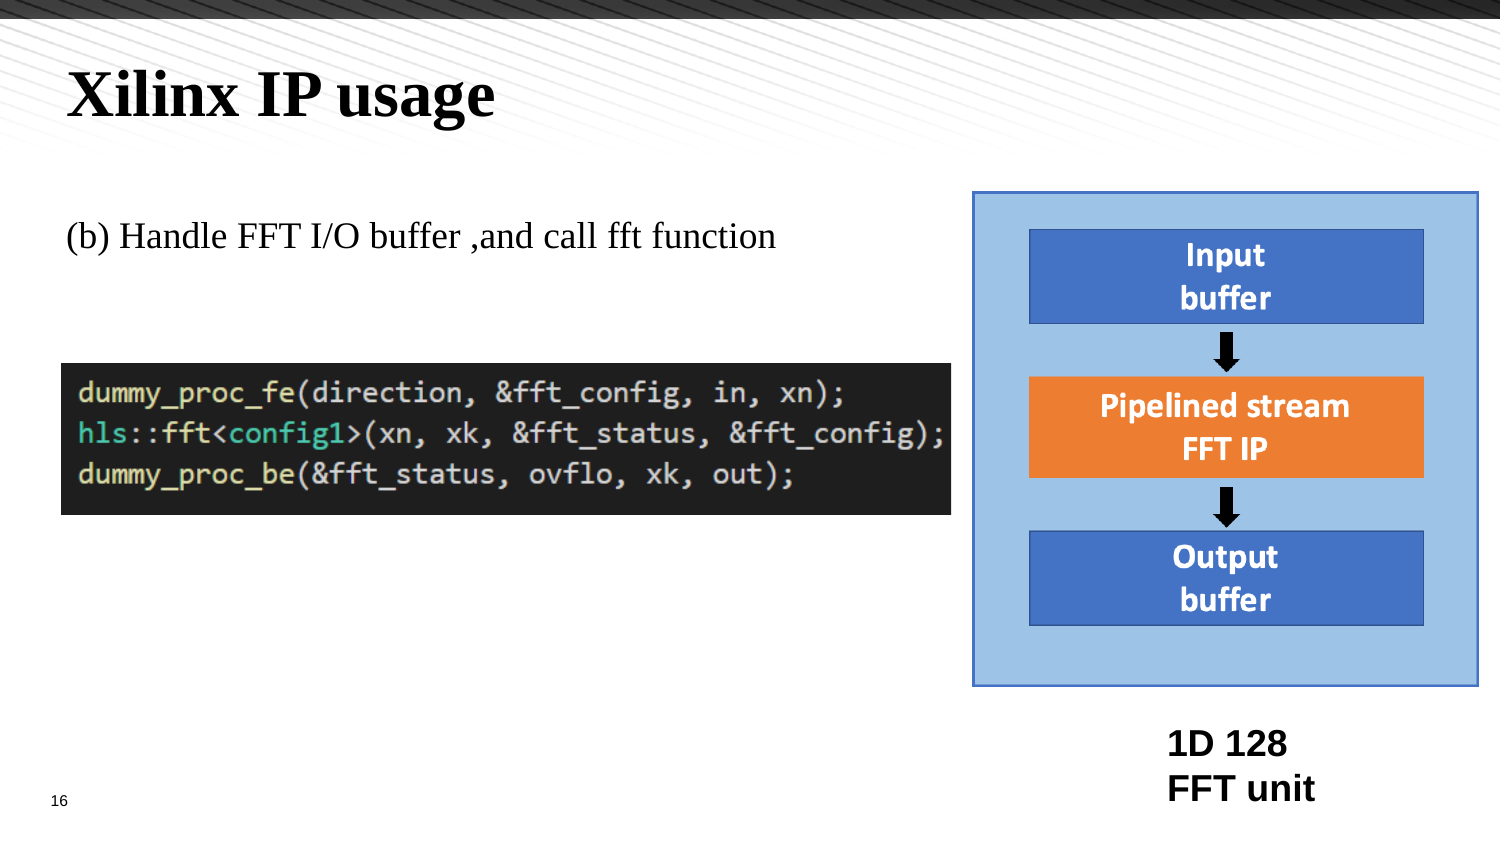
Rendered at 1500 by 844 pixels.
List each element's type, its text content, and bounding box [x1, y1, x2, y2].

text_box 1D 128 FFT unit [1151, 704, 1428, 825]
list (b) Handle FFT I/O buffer ,and call fft function [51, 189, 1449, 750]
picture [0, 0, 1500, 844]
title Xilinx IP usage [51, 34, 1449, 129]
